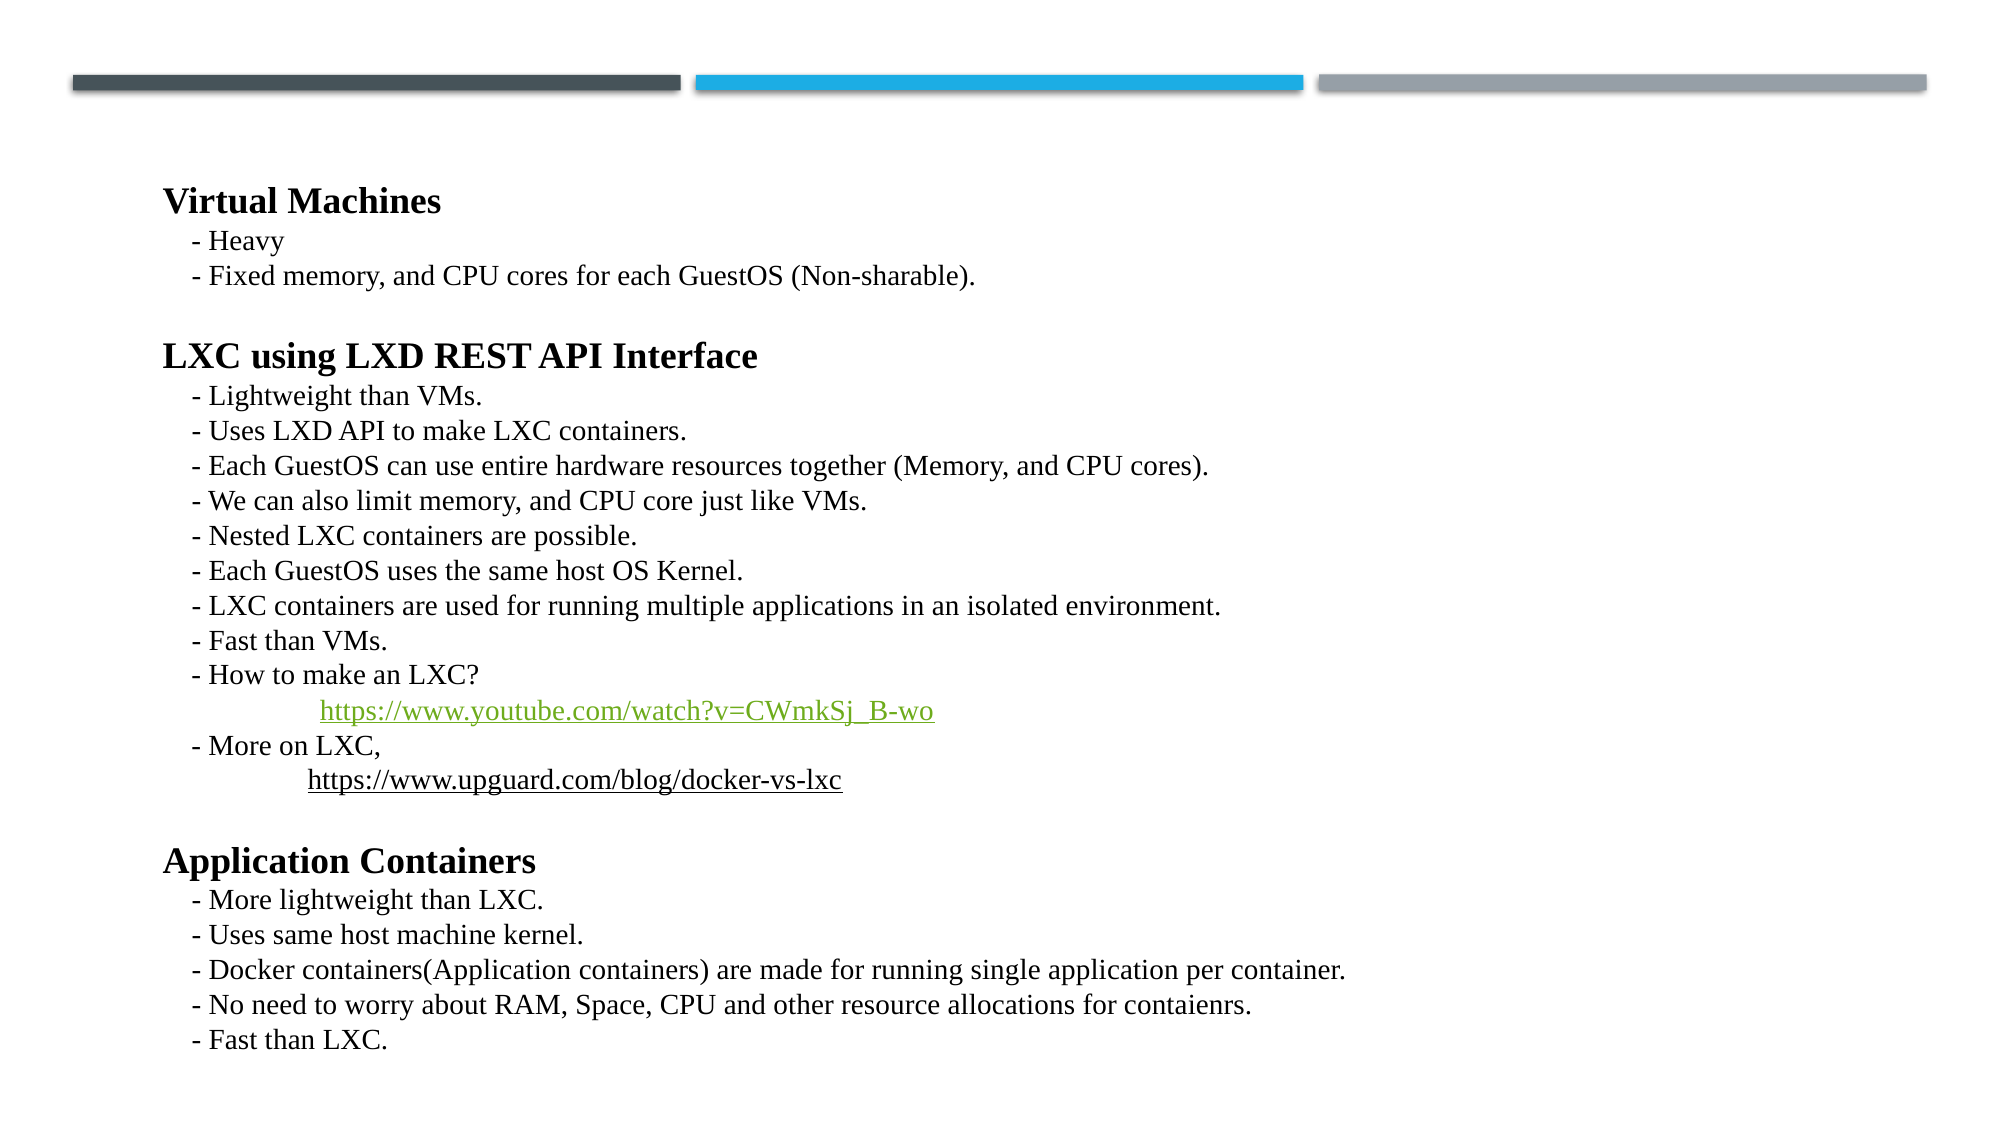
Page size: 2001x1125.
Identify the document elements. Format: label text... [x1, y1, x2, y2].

text_box Virtual Machines - Heavy - Fixed memory, and CPU cores for each GuestOS (Non-sharable). LXC using LXD REST API Interface - Lightweight than VMs. - Uses LXD API to make LXC containers. - Each GuestOS can use entire hardware resources together (Memory, and CPU cores). - We can also limit memory, and CPU core just like VMs. - Nested LXC containers are possible. - Each GuestOS uses the same host OS Kernel. - LXC containers are used for running multiple applications in an isolated environment. - Fast than VMs. - How to make an LXC? https://www.youtube.com/watch?v=CWmkSj_B-wo - More on LXC, https://www.upguard.com/blog/docker-vs-lxc Application Containers - More lightweight than LXC. - Uses same host machine kernel. - Docker containers(Application containers) are made for running single application per container. - No need to worry about RAM, Space, CPU and other resource allocations for contaienrs. - Fast than LXC. [147, 123, 1387, 1063]
